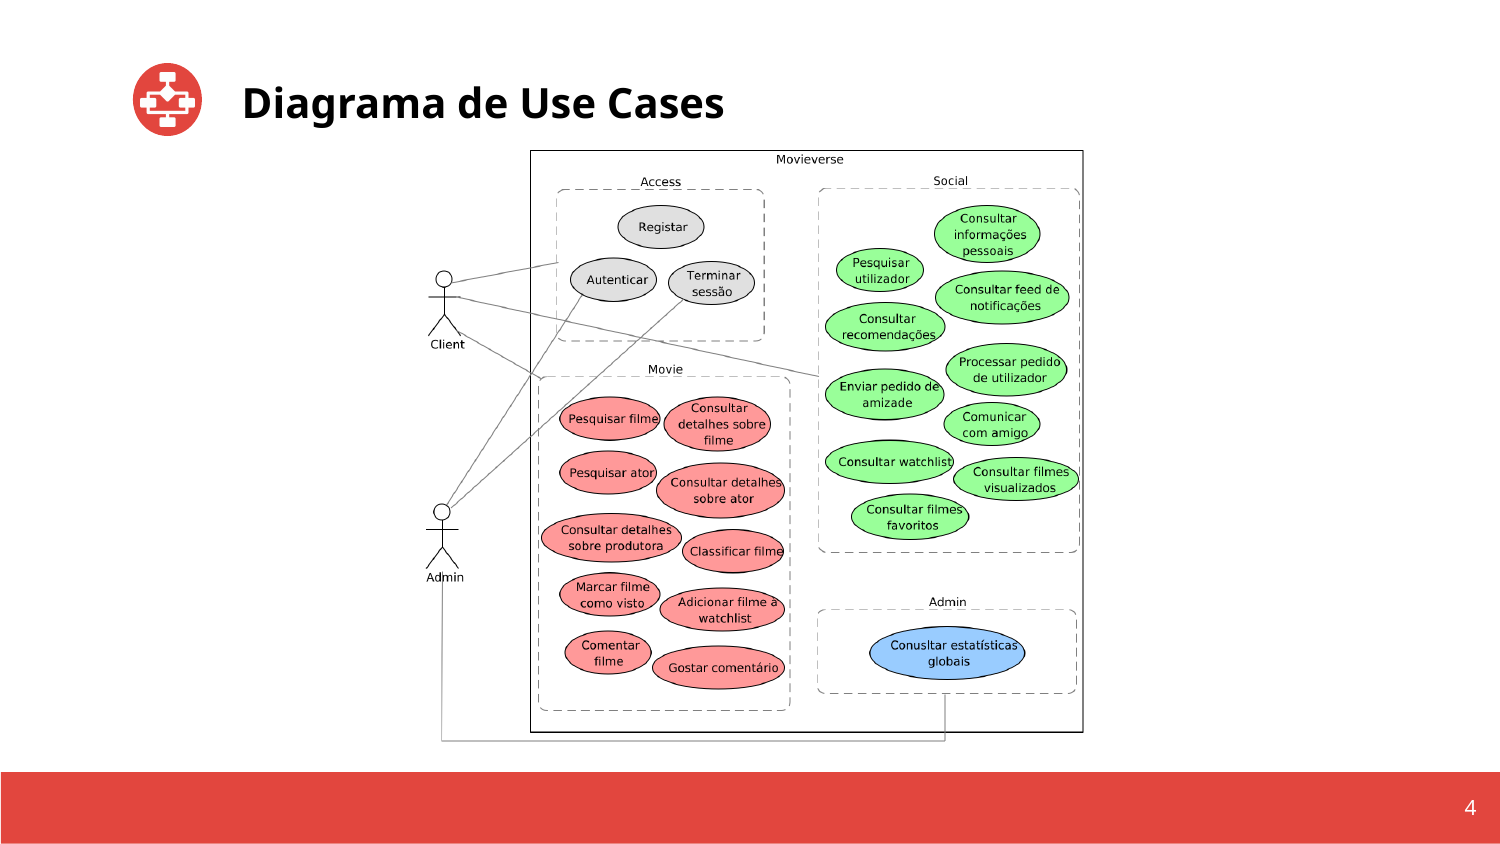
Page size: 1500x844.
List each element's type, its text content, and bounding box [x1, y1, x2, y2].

slide_number 4 [1401, 779, 1492, 844]
picture [140, 72, 195, 127]
title Diagrama de Use Cases [226, 66, 863, 138]
text_box [0, 772, 1500, 844]
picture [411, 148, 1089, 747]
text_box [147, 63, 188, 71]
